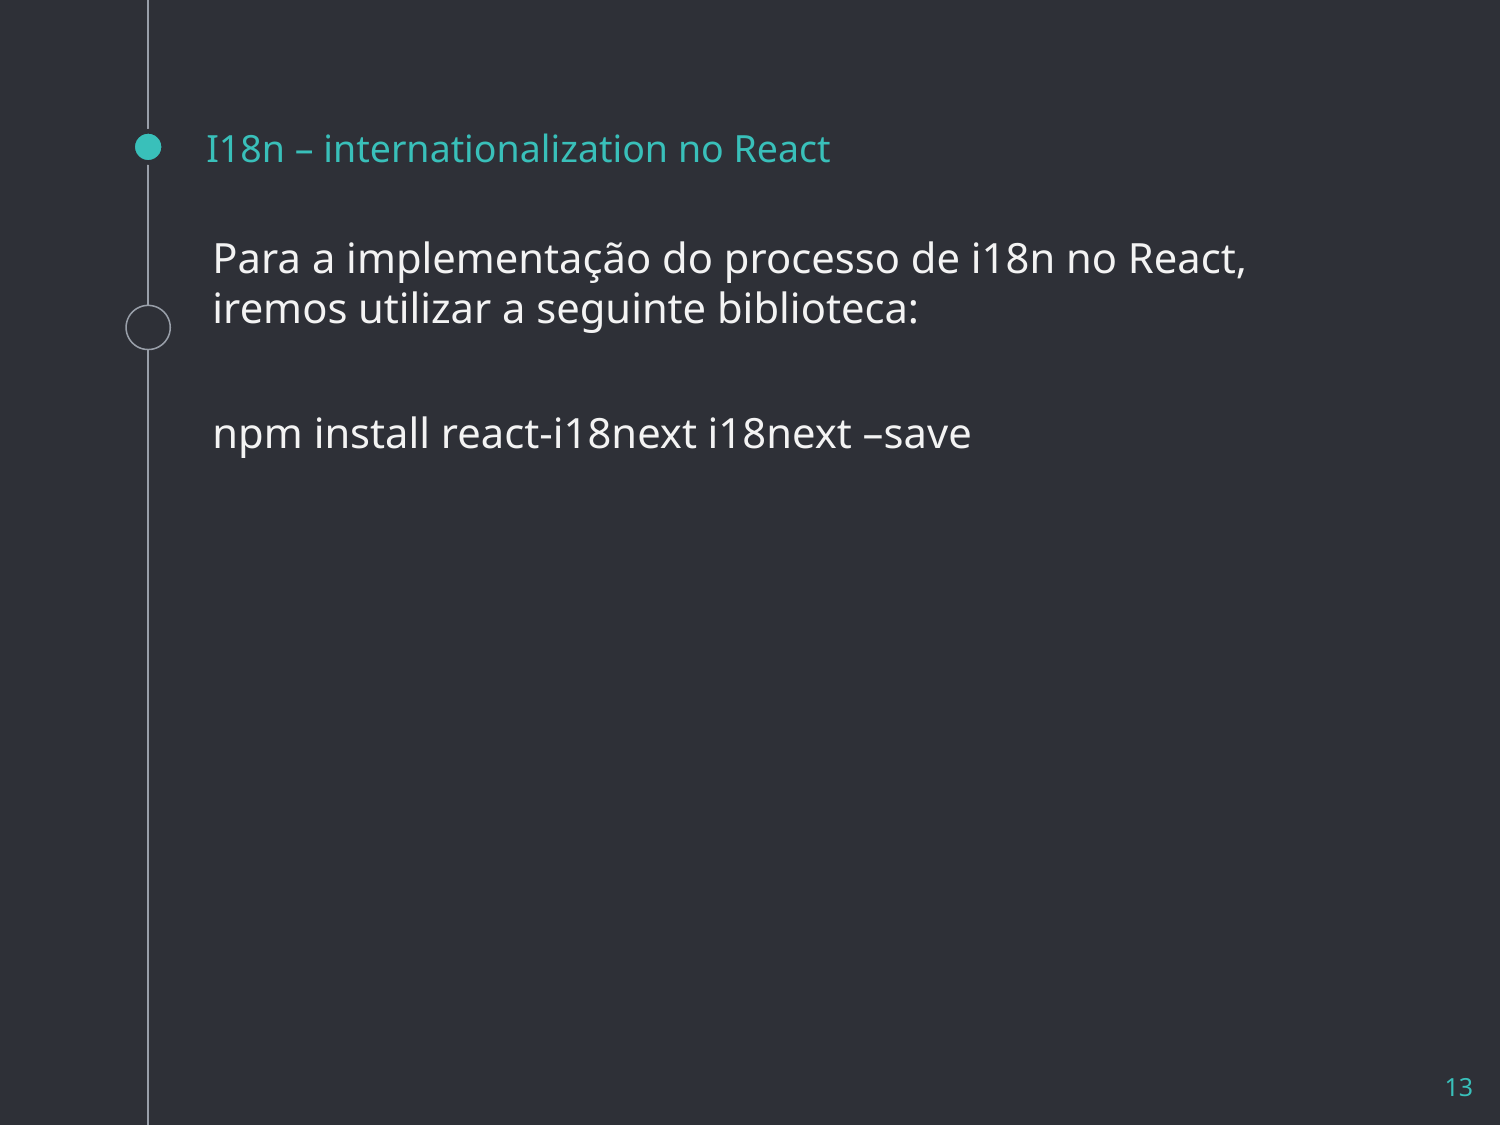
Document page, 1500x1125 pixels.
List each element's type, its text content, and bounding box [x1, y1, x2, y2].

slide_number 13 [1398, 1056, 1489, 1125]
title I18n – internationalization no React [191, 109, 1317, 185]
list Para a implementação do processo de i18n no React, iremos utilizar a seguinte biblioteca: npm install react-i18next i18next –save [191, 216, 1317, 1032]
